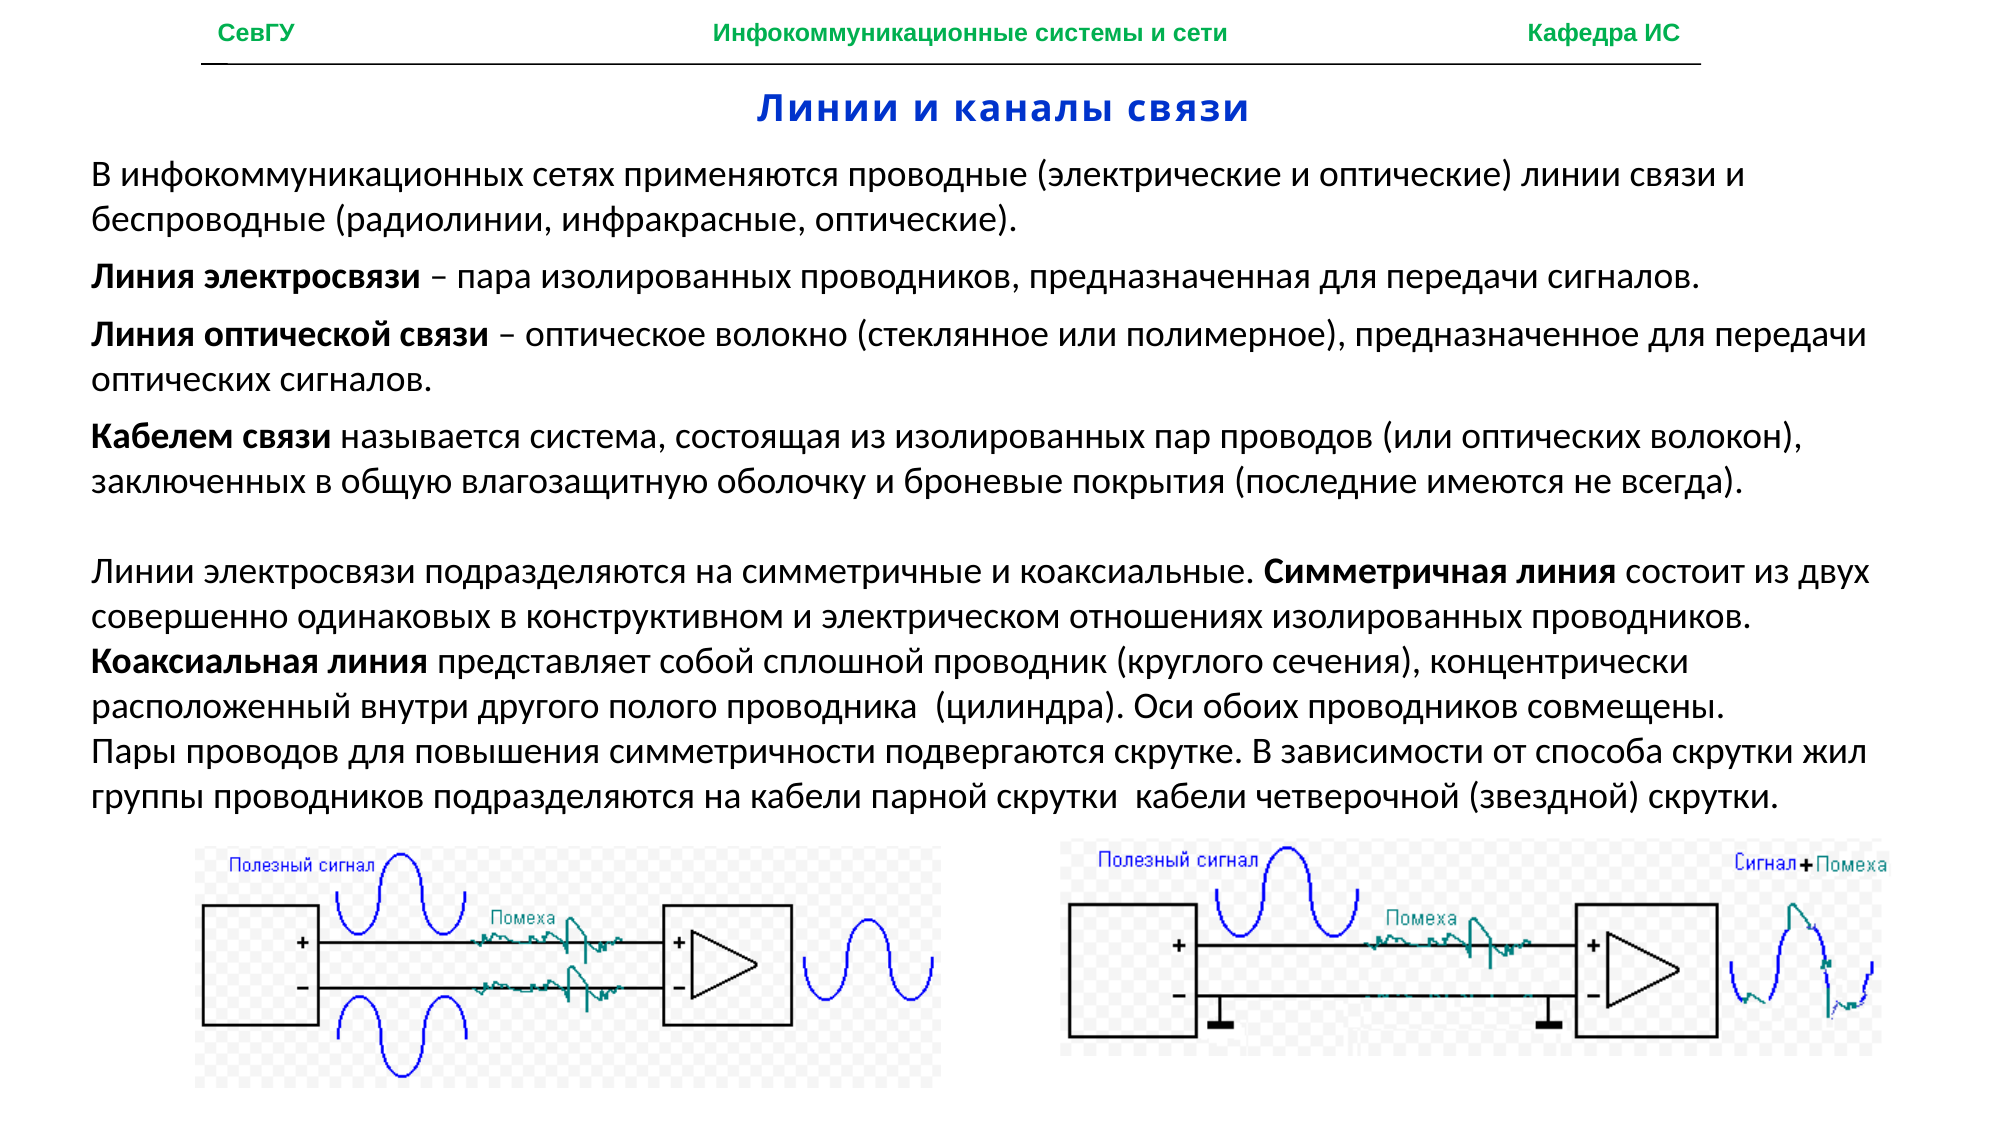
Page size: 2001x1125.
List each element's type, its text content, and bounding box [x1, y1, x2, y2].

text_box Линии и каналы связи [201, 76, 1807, 137]
text_box В инфокоммуникационных сетях применяются проводные (электрические и оптические) линии связи и беспроводные (радиолинии, инфракрасные, оптические). Линия электросвязи – пара изолированных проводников, предназначенная для передачи сигналов. Линия оптической связи – оптическое волокно (стеклянное или полимерное), предназначенное для передачи оптических сигналов. Кабелем связи называется система, состоящая из изолированных пар проводов (или оптических волокон), заключенных в общую влагозащитную оболочку и броневые покрытия (последние имеются не всегда). Линии электросвязи подразделяются на симметричные и коаксиальные. Симметричная линия состоит из двух совершенно одинаковых в конструктивном и электрическом отношениях изолированных проводников. Коаксиальная линия представляет собой сплошной проводник (круглого сечения), концентрически расположенный внутри другого полого проводника (цилиндра). Оси обоих проводников совмещены. Пары проводов для повышения симметричности подвергаются скрутке. В зависимости от способа скрутки жил группы проводников подразделяются на кабели парной скрутки кабели четверочной (звездной) скрутки. [76, 141, 1925, 824]
picture [1059, 834, 1902, 1056]
picture [195, 846, 941, 1088]
text_box СевГУ Инфокоммуникационные системы и сети Кафедра ИС [201, 9, 1701, 55]
